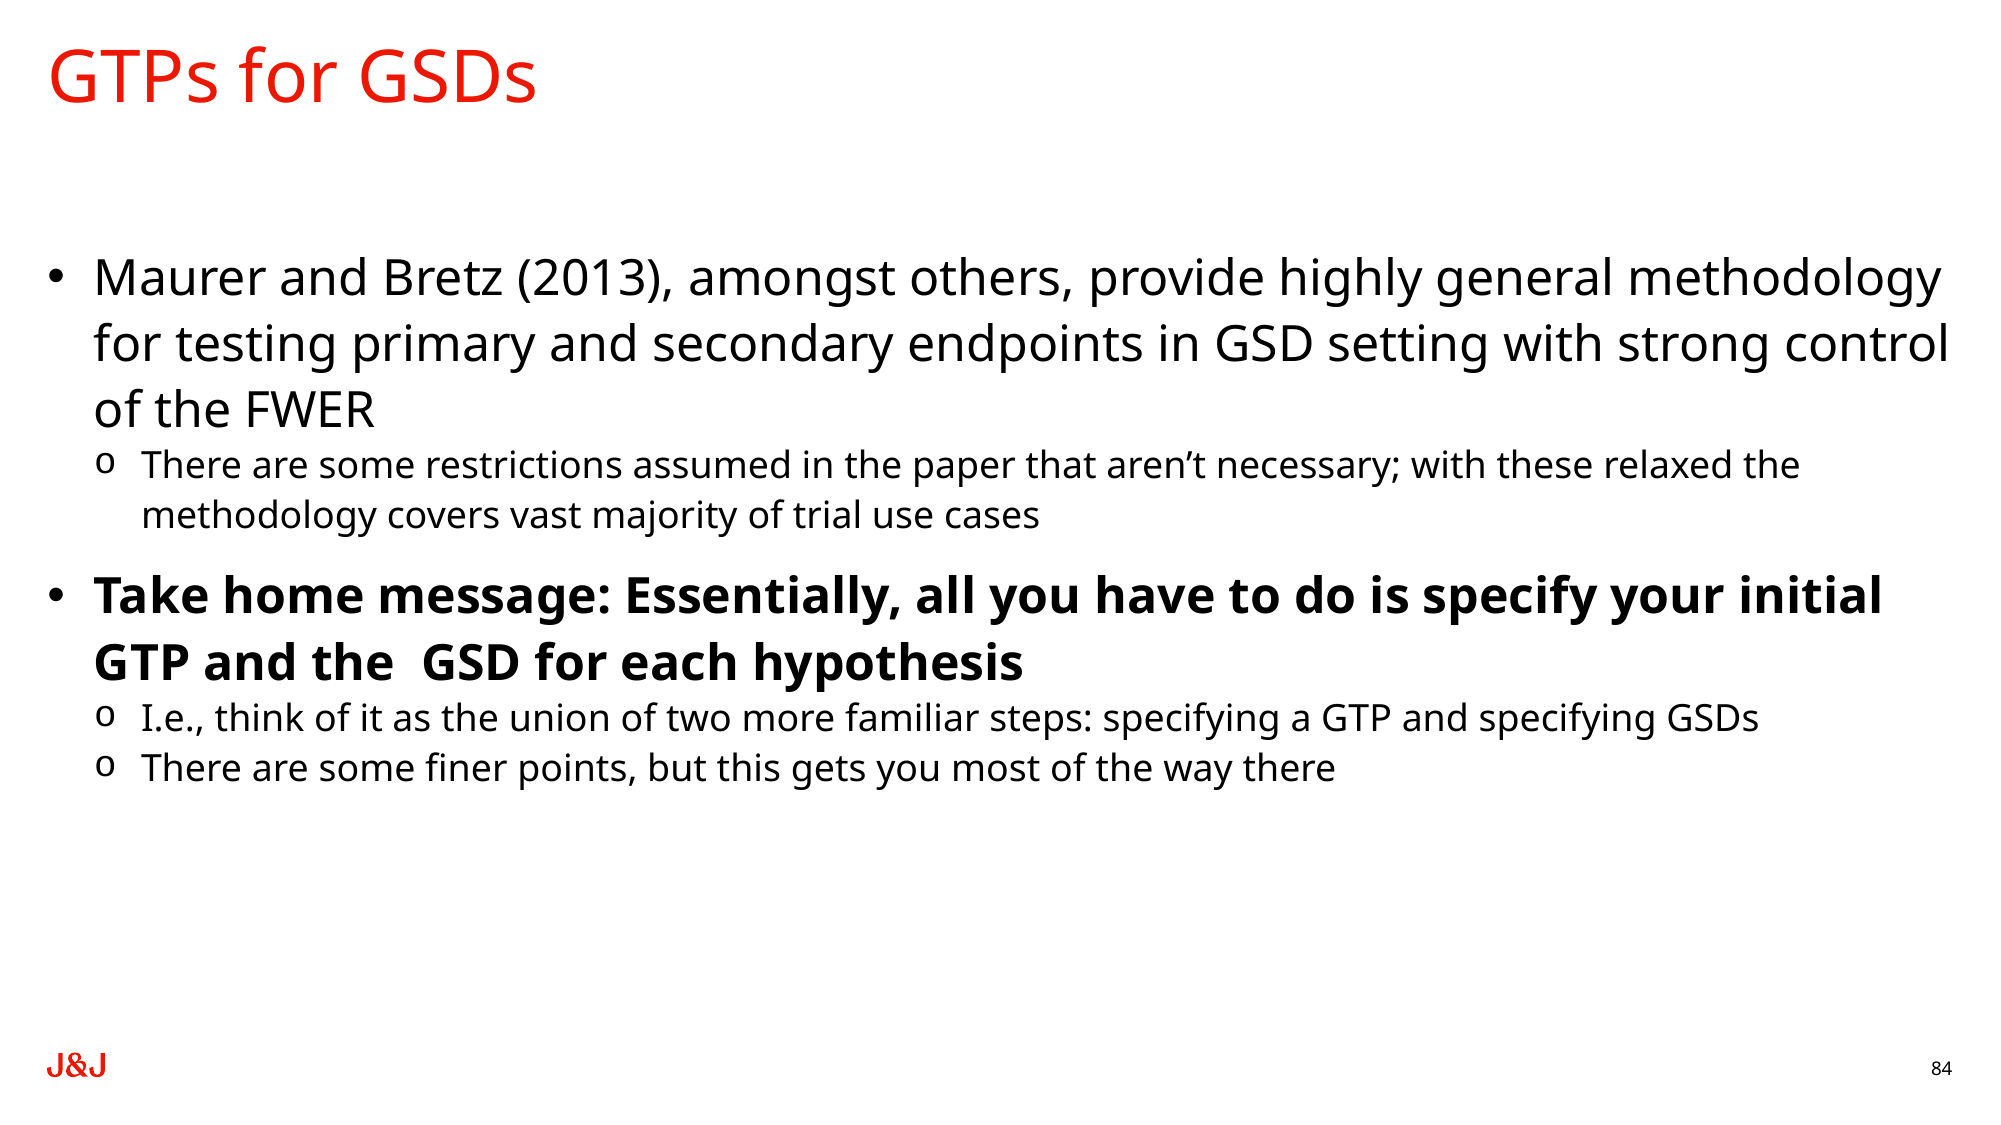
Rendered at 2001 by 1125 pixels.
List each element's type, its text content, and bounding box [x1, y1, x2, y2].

title GTPs for GSDs [47, 43, 1952, 120]
list Maurer and Bretz (2013), amongst others, provide highly general methodology for testing primary and secondary endpoints in GSD setting with strong control of the FWER There are some restrictions assumed in the paper that aren’t necessary; with these relaxed the methodology covers vast majority of trial use cases Take home message: Essentially, all you have to do is specify your initial GTP and the GSD for each hypothesis I.e., think of it as the union of two more familiar steps: specifying a GTP and specifying GSDs There are some finer points, but this gets you most of the way there [47, 239, 1952, 887]
slide_number 84 [1899, 1055, 1953, 1081]
